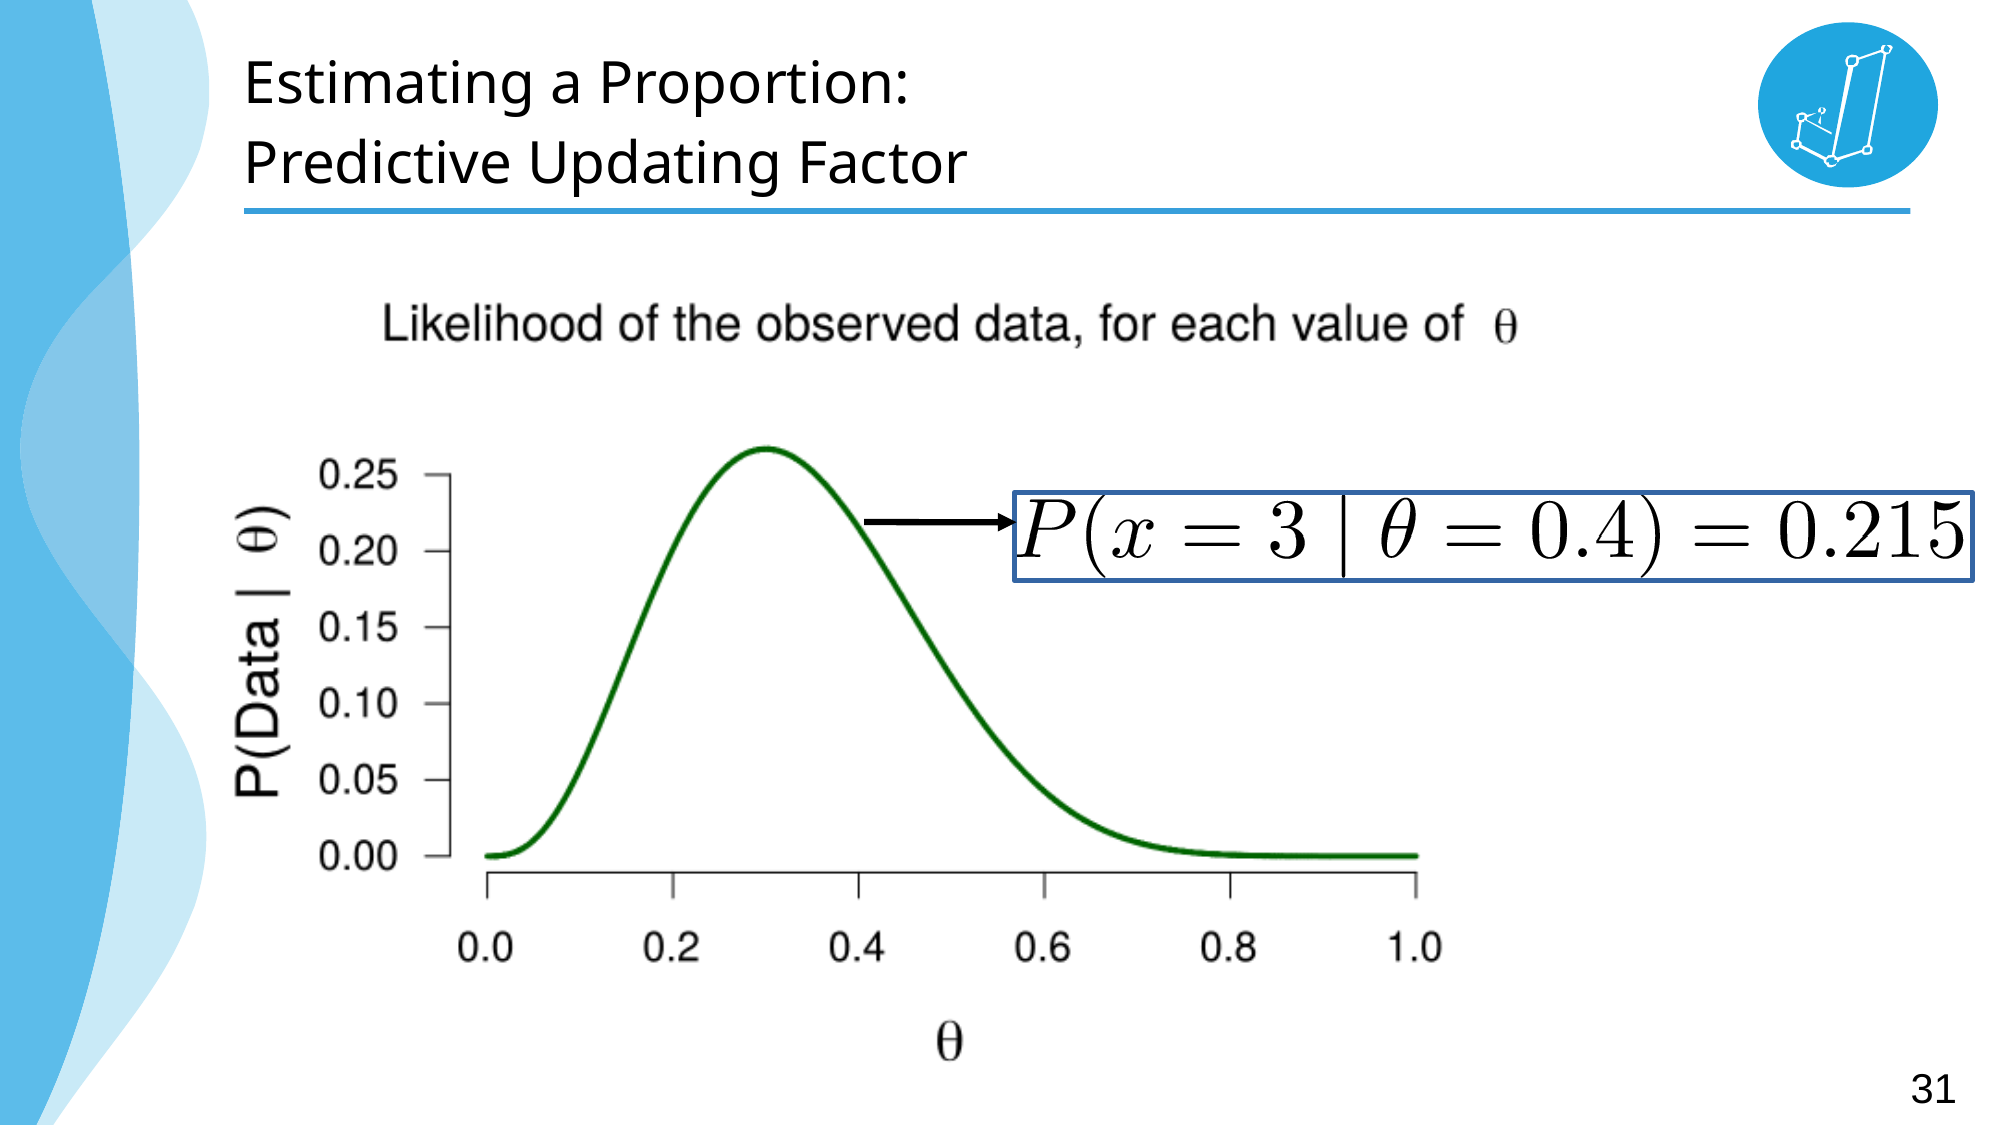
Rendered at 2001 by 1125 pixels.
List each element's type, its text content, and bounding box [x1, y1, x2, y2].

text_box [99, 206, 1899, 858]
title Estimating a Proportion: Predictive Updating Factor [244, 19, 1752, 206]
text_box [864, 494, 1970, 579]
picture [226, 224, 1557, 1125]
